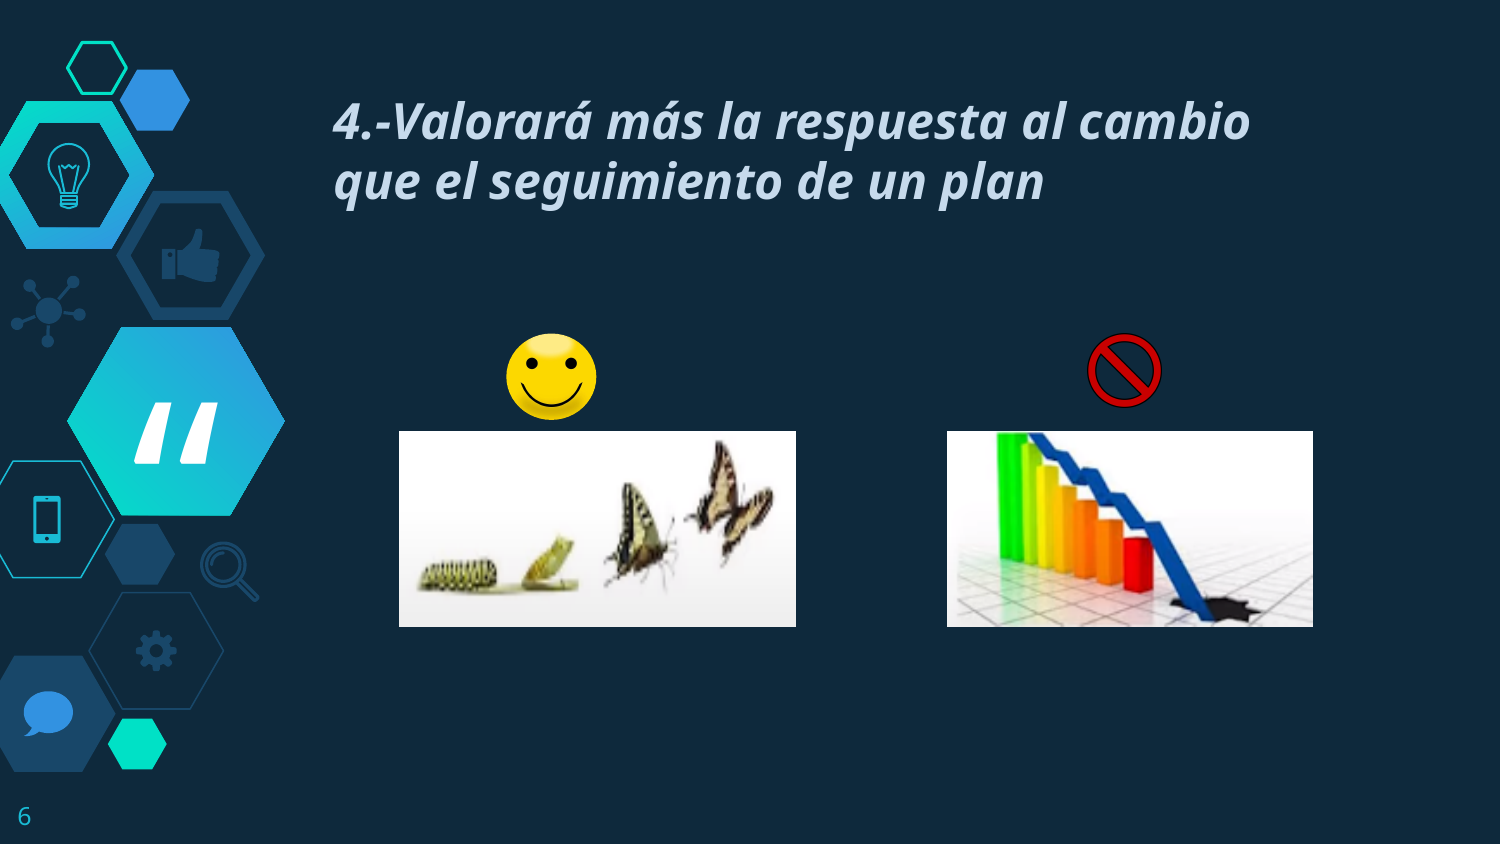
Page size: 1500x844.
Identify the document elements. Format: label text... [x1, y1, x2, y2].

picture [506, 333, 597, 421]
picture [1087, 333, 1163, 408]
slide_number ‹#› [2, 785, 93, 844]
picture [399, 431, 796, 627]
picture [947, 431, 1313, 627]
list 4.-Valorará más la respuesta al cambio que el seguimiento de un plan [318, 82, 1350, 217]
